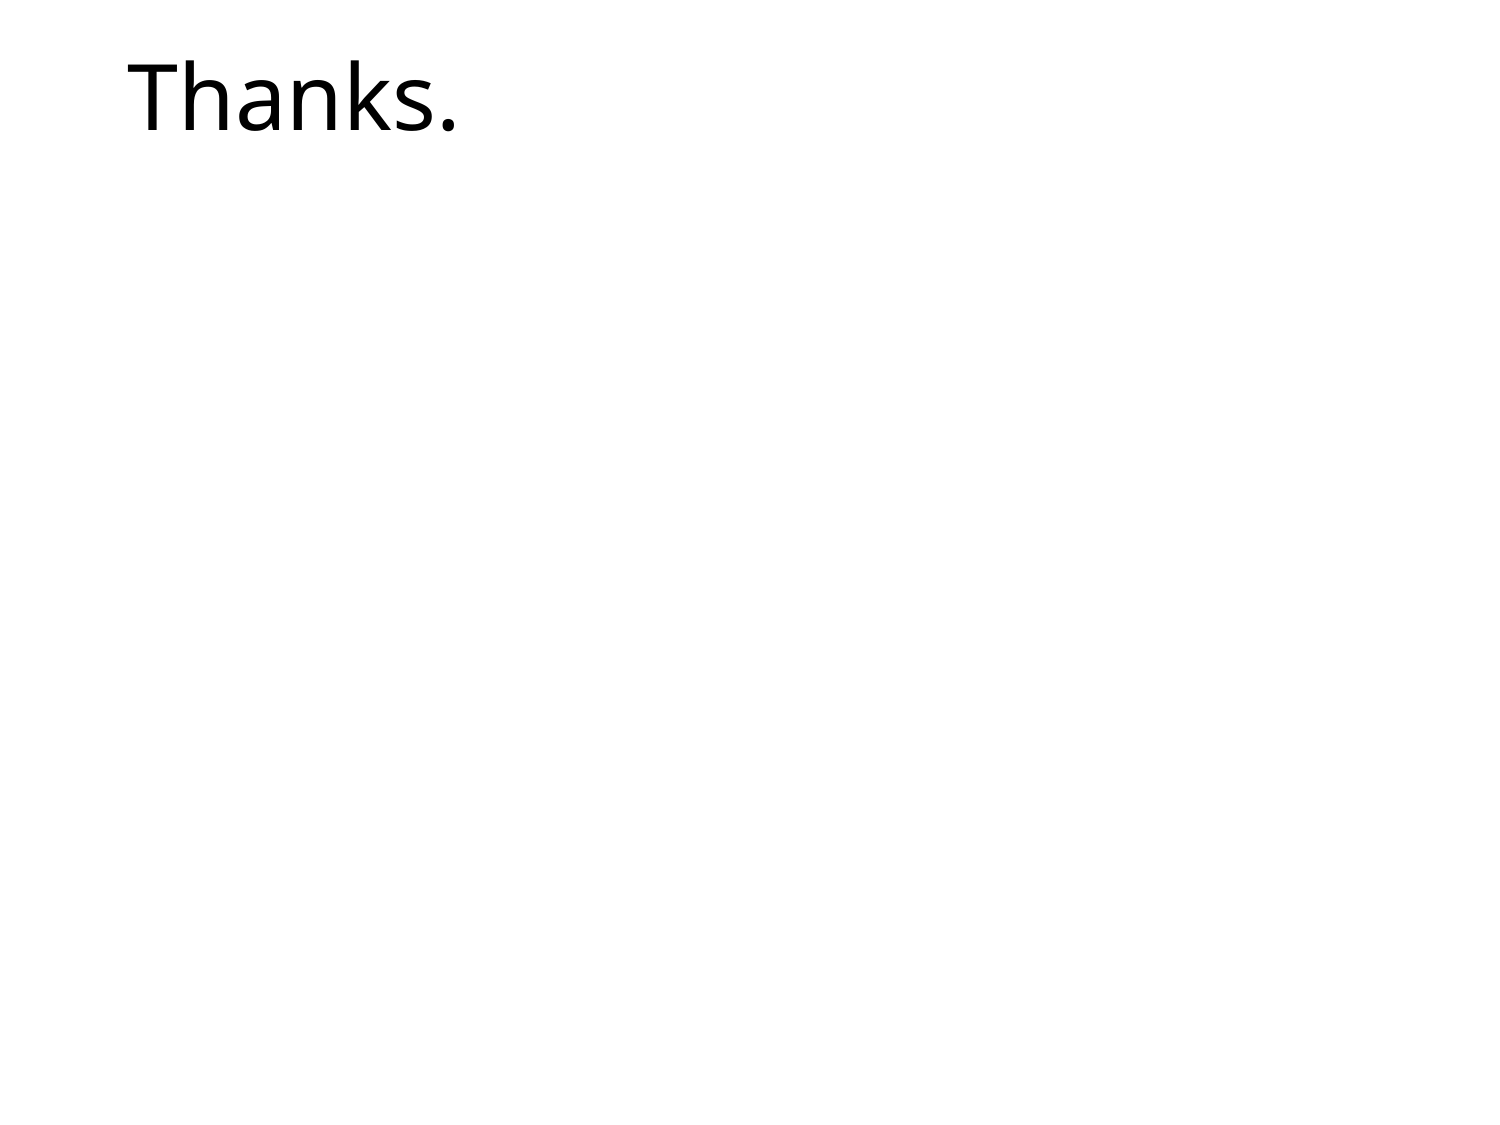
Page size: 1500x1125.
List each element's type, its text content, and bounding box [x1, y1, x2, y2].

title Thanks. [112, 0, 1388, 188]
